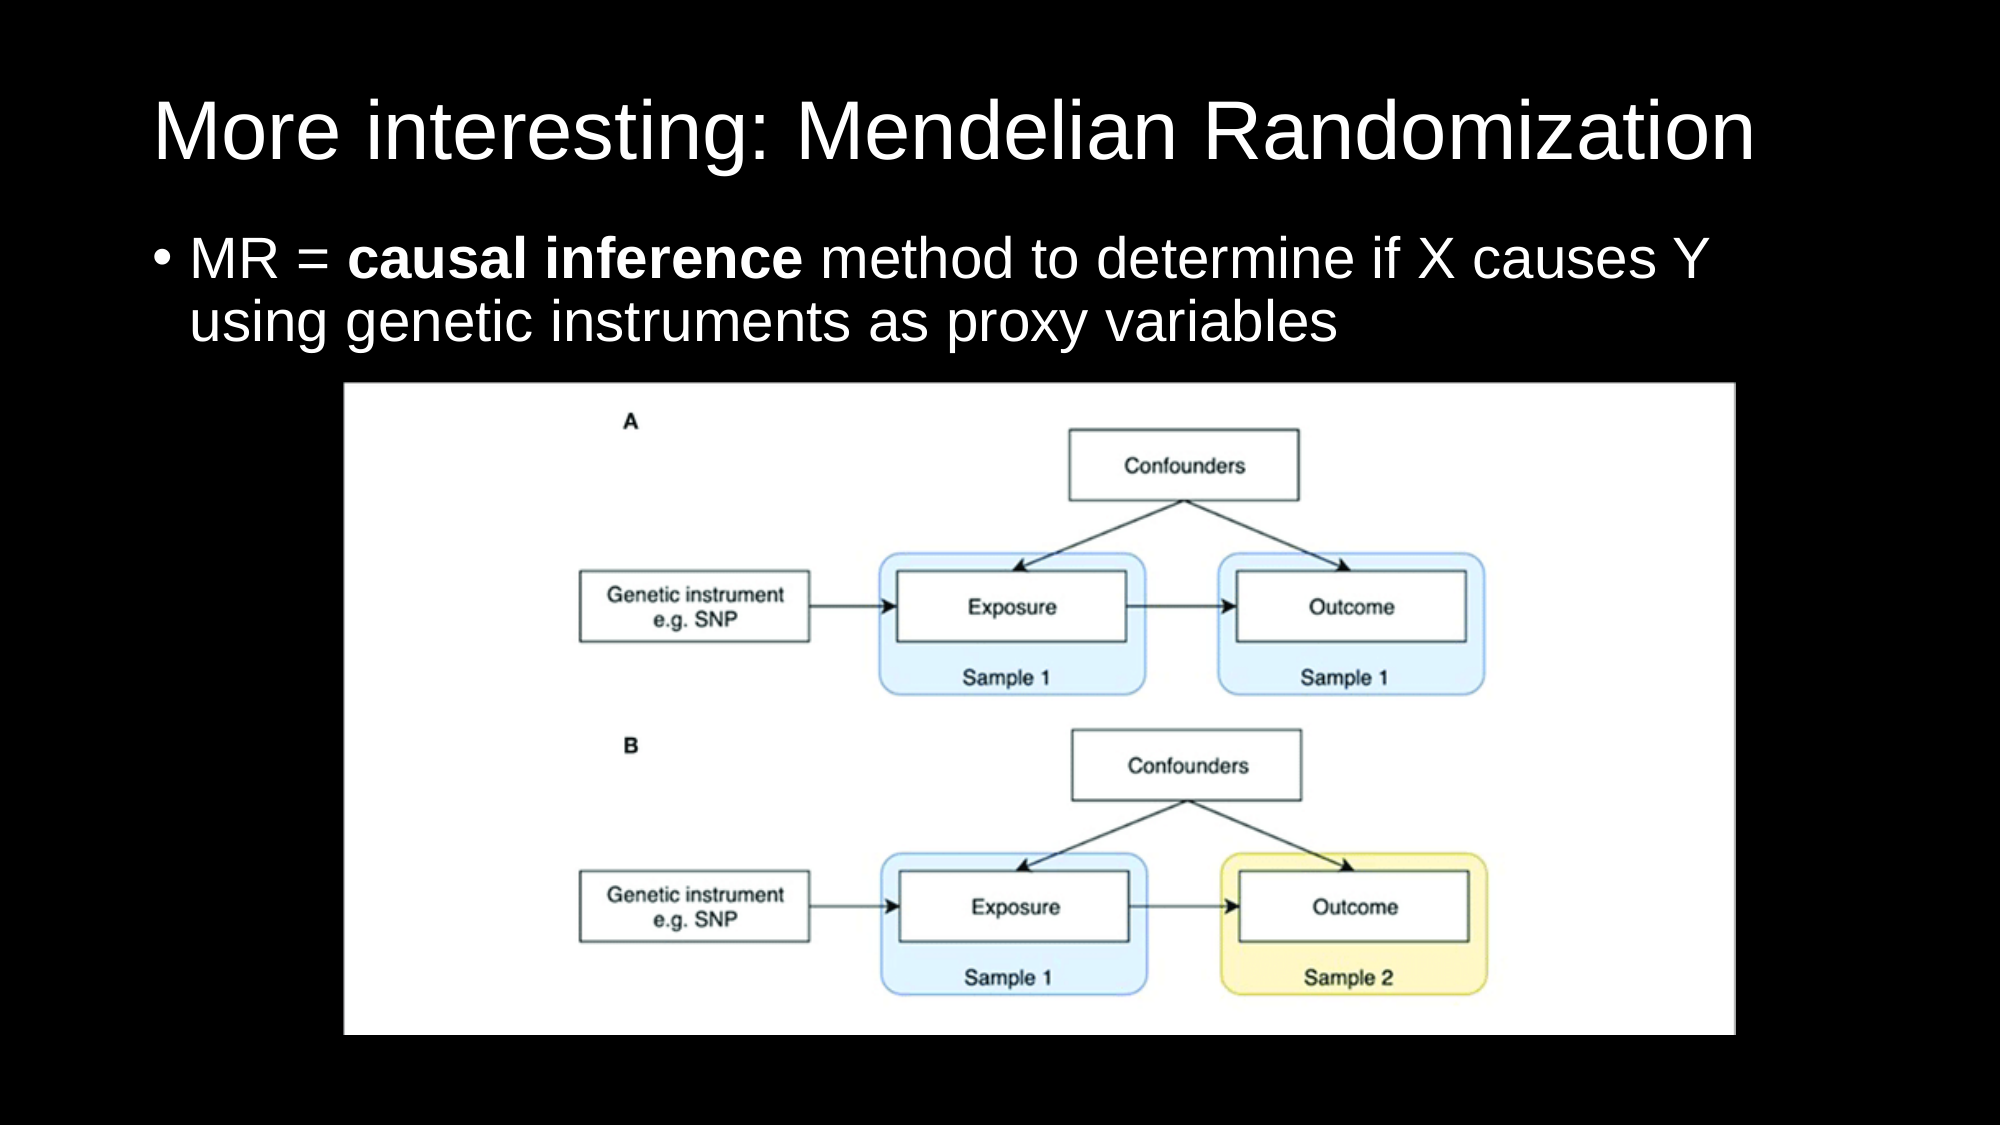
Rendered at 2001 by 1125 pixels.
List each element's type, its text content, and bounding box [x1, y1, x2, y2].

title More interesting: Mendelian Randomization [137, 24, 1863, 220]
picture [343, 382, 1736, 1035]
list MR = causal inference method to determine if X causes Y using genetic instruments as proxy variables [137, 220, 1863, 935]
